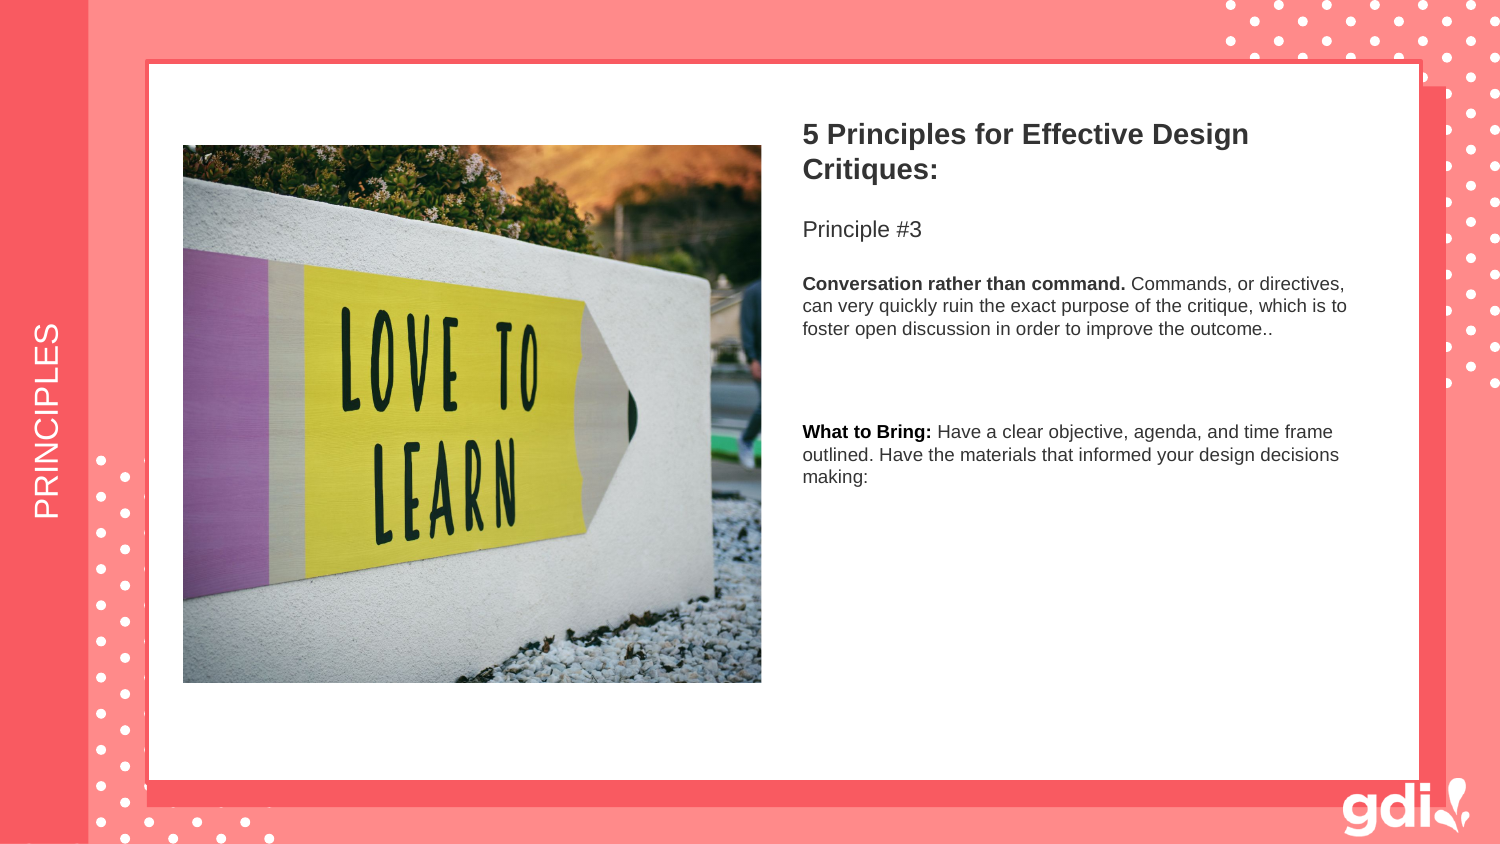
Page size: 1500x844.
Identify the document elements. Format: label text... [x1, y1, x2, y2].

title PRINCIPLES [17, 41, 72, 803]
subtitle 5 Principles for Effective Design Critiques: Principle #3 Conversation rather than command. Commands, or directives, can very quickly ruin the exact purpose of the critique, which is to foster open discussion in order to improve the outcome.. What to Bring: Have a clear objective, agenda, and time frame outlined. Have the materials that informed your design decisions making: [787, 100, 1374, 744]
picture [1342, 777, 1471, 838]
picture [182, 145, 762, 684]
